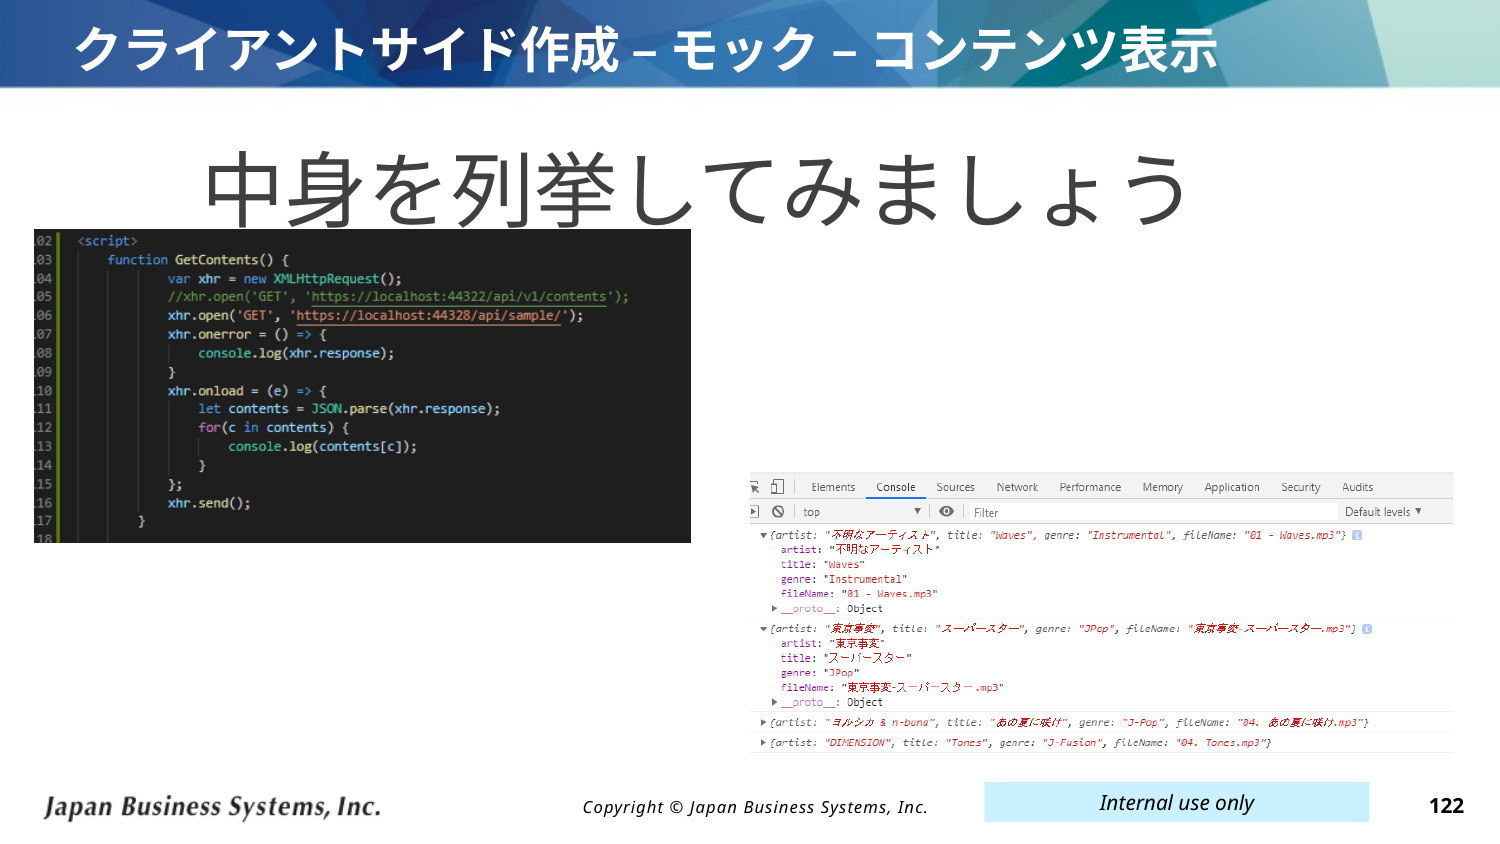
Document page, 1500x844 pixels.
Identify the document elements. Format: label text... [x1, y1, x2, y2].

title クライアントサイド作成 – モック – コンテンツ表示 [57, 10, 1441, 79]
picture [0, 0, 1500, 844]
text_box 中身を列挙してみましょう [186, 130, 1258, 226]
